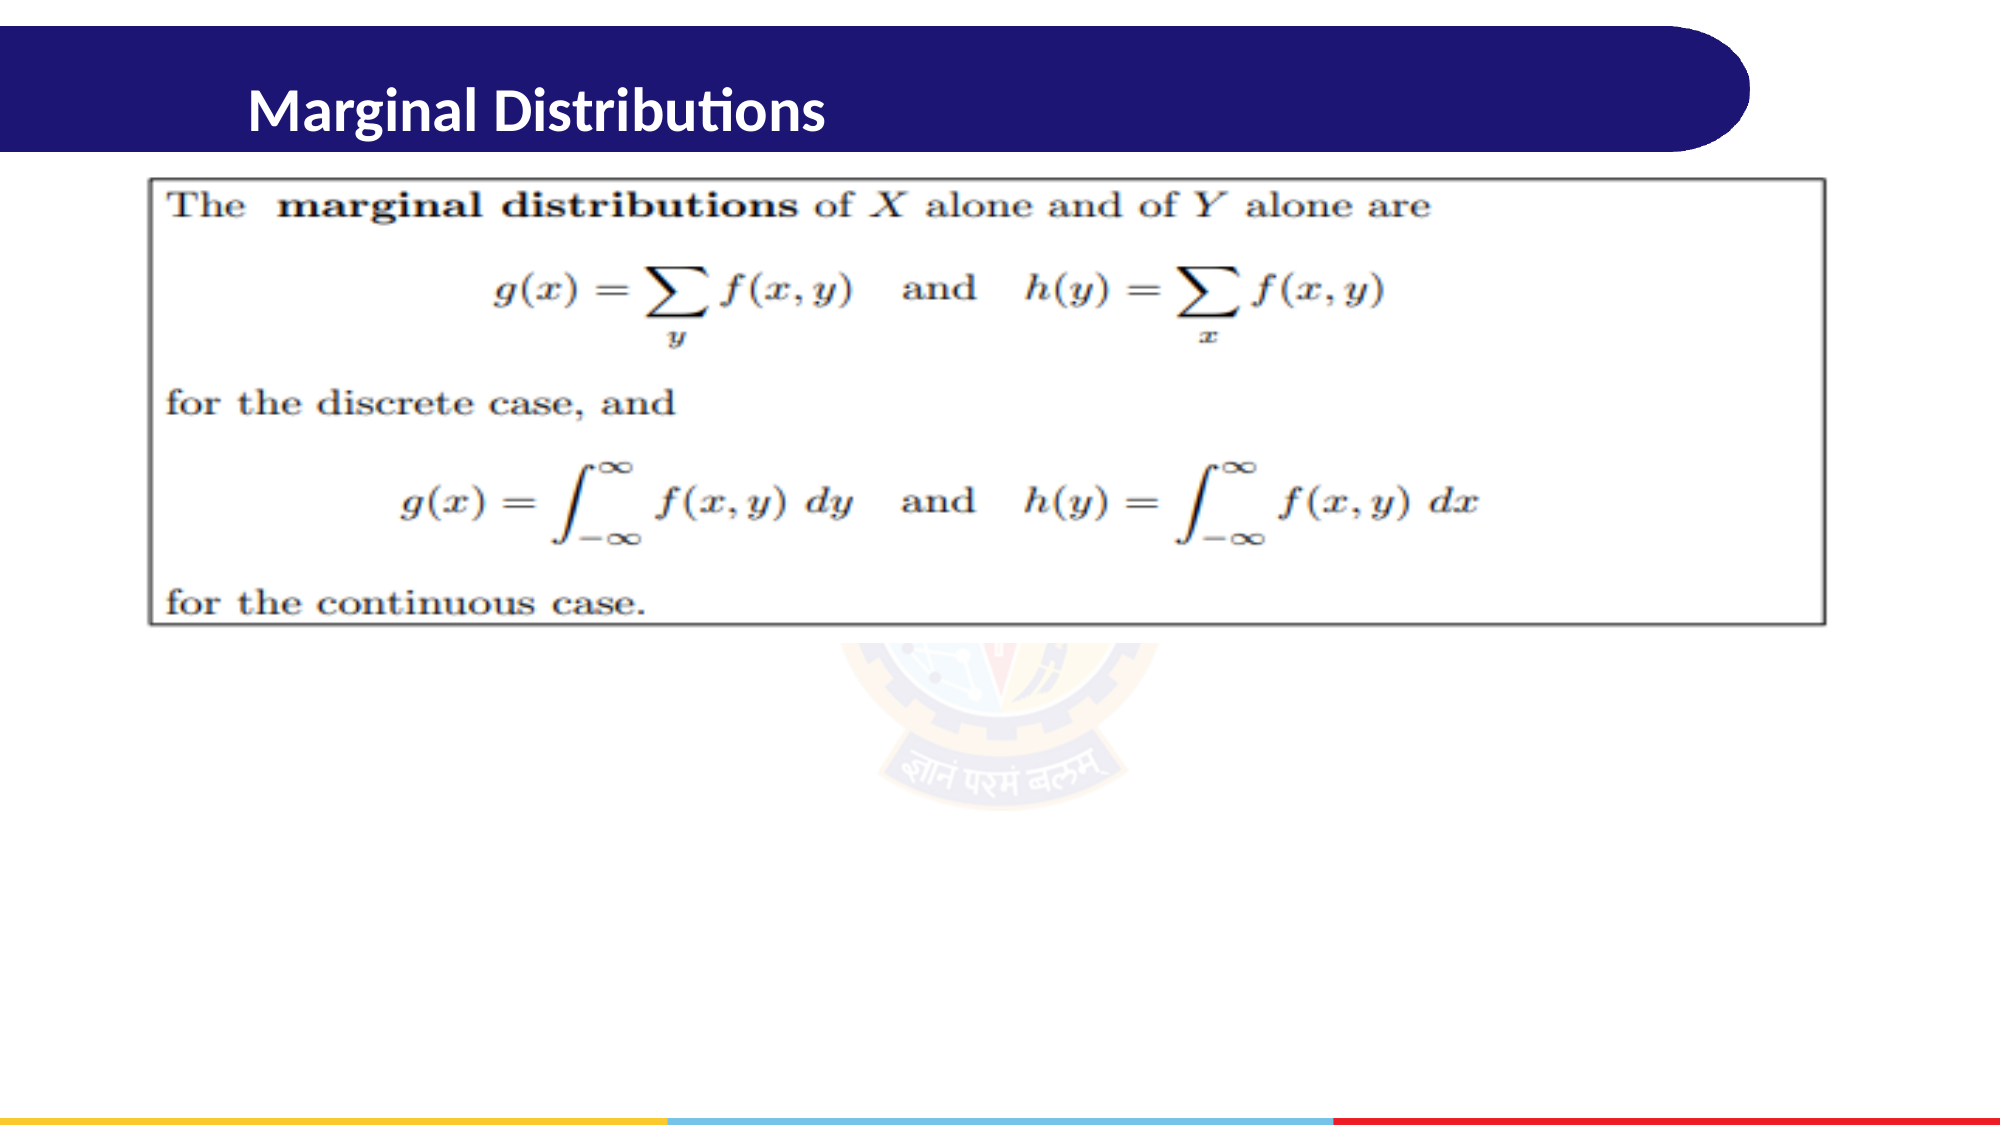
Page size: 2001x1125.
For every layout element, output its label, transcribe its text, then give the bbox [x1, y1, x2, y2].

picture [120, 163, 1864, 643]
text_box Marginal Distributions [37, 62, 1038, 150]
picture [0, 1118, 2000, 1125]
picture [0, 26, 1750, 152]
